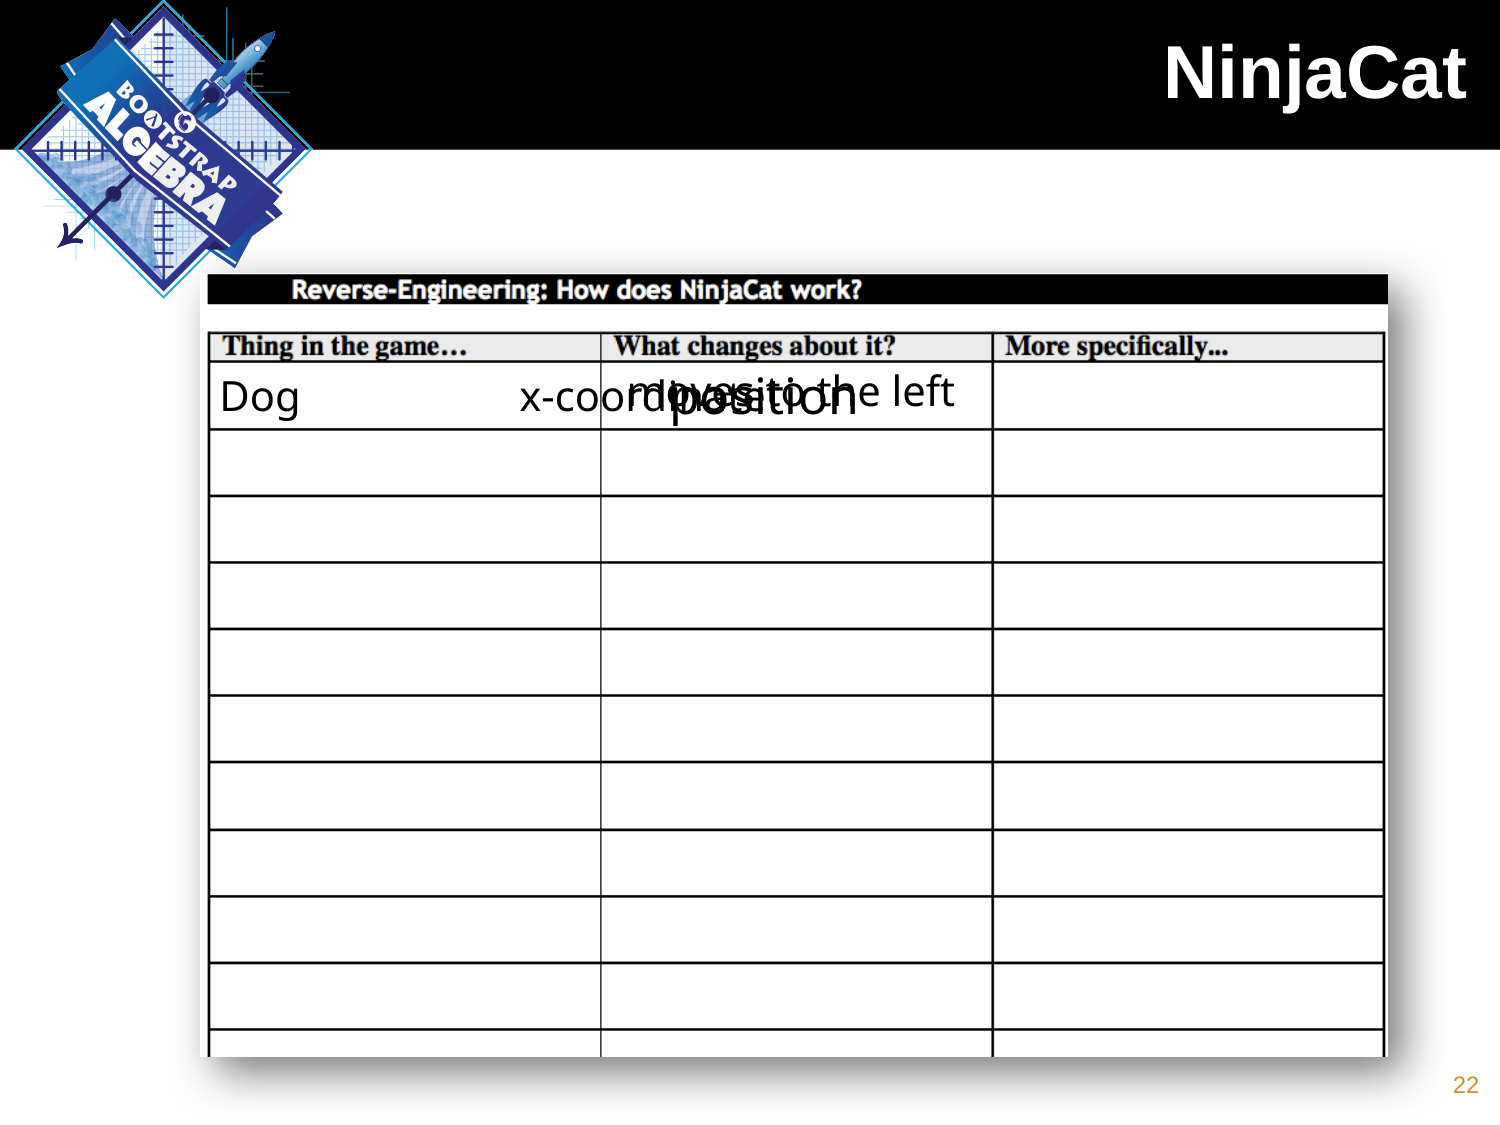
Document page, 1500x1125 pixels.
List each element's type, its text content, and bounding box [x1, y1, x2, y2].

title NinjaCat [49, 0, 1476, 138]
slide_number 22 [1365, 1061, 1488, 1106]
picture [14, 0, 1388, 1057]
